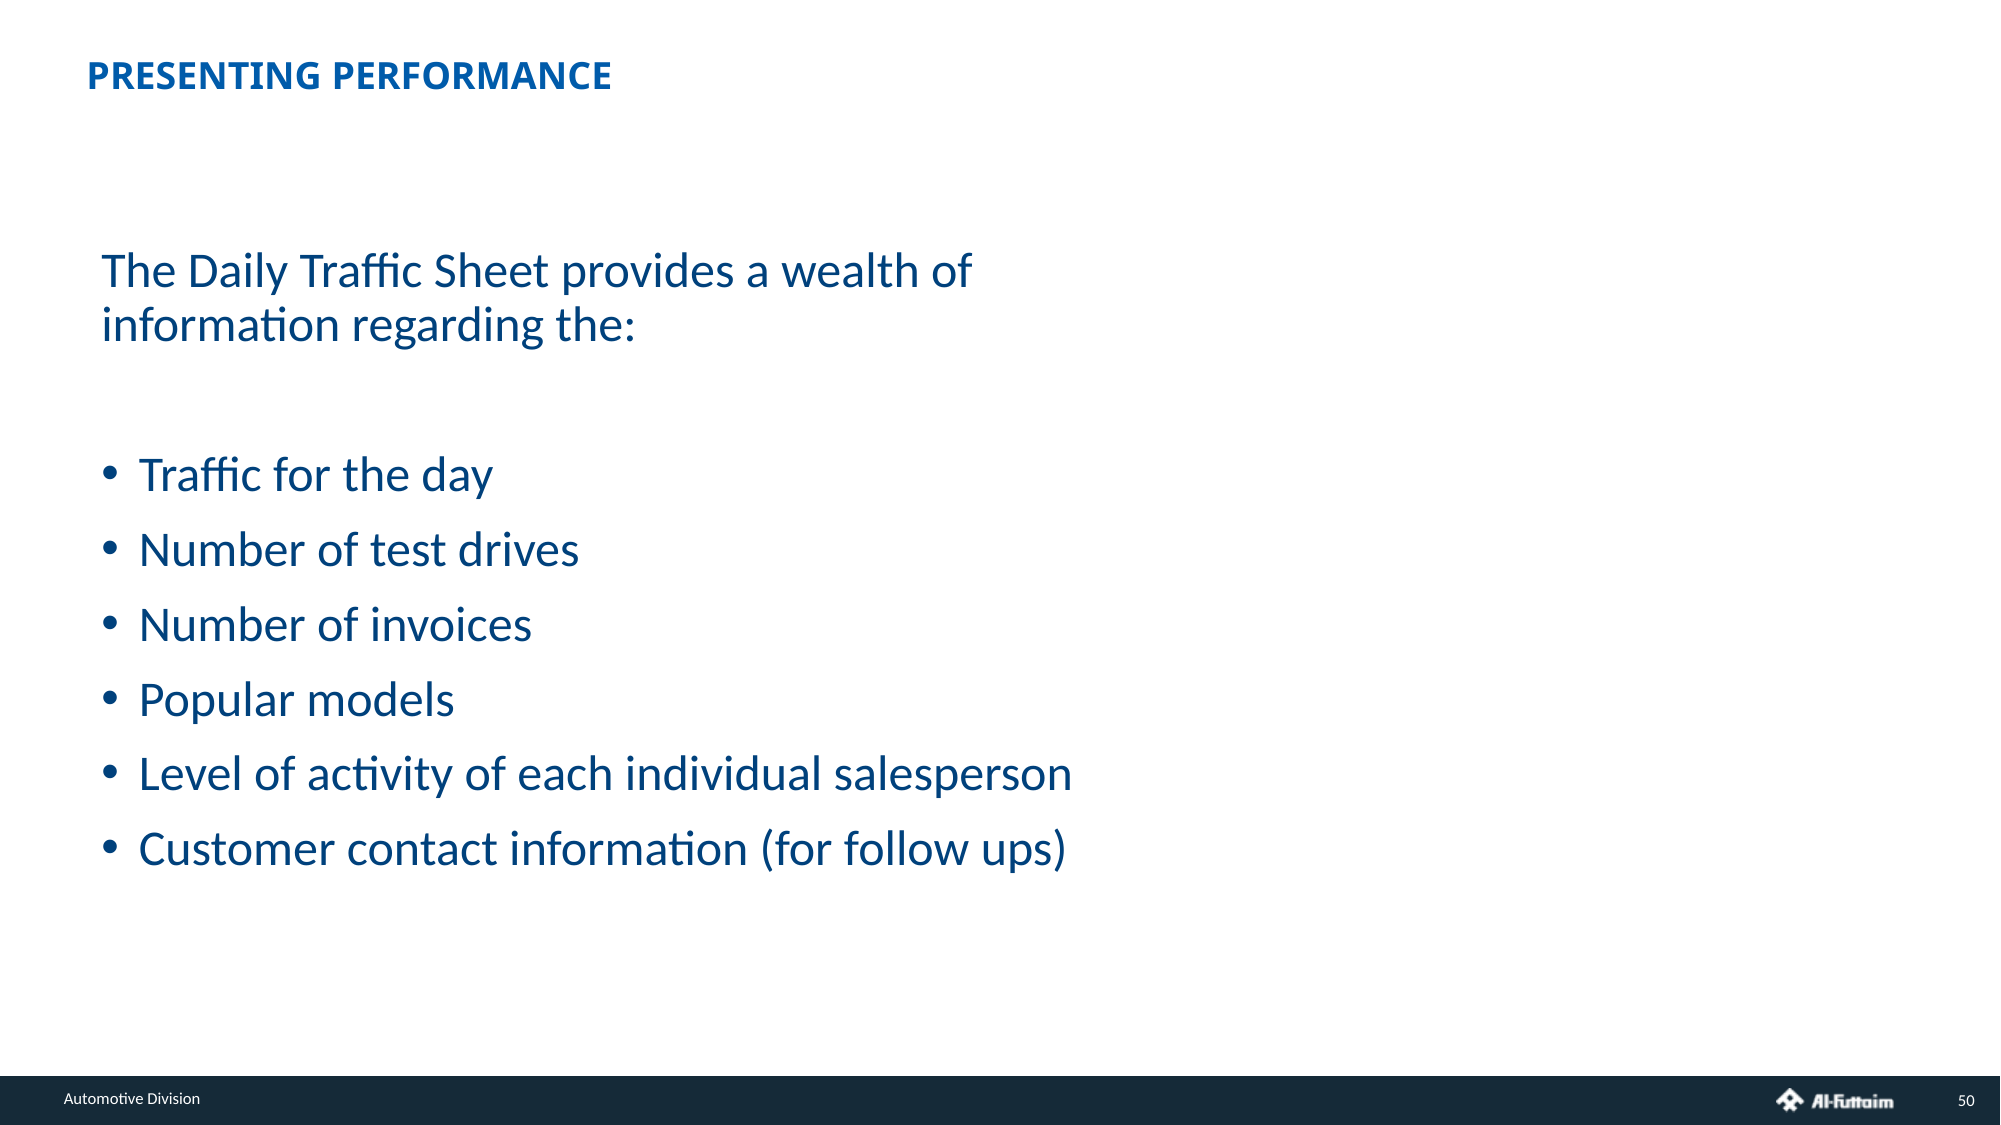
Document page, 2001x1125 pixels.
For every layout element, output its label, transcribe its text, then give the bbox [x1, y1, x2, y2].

text_box PRESENTING PERFORMANCE [86, 51, 1873, 97]
text_box The Daily Traffic Sheet provides a wealth of information regarding the: Traffic for the day Number of test drives Number of invoices Popular models Level of activity of each individual salesperson Customer contact information (for follow ups) [86, 237, 1102, 705]
